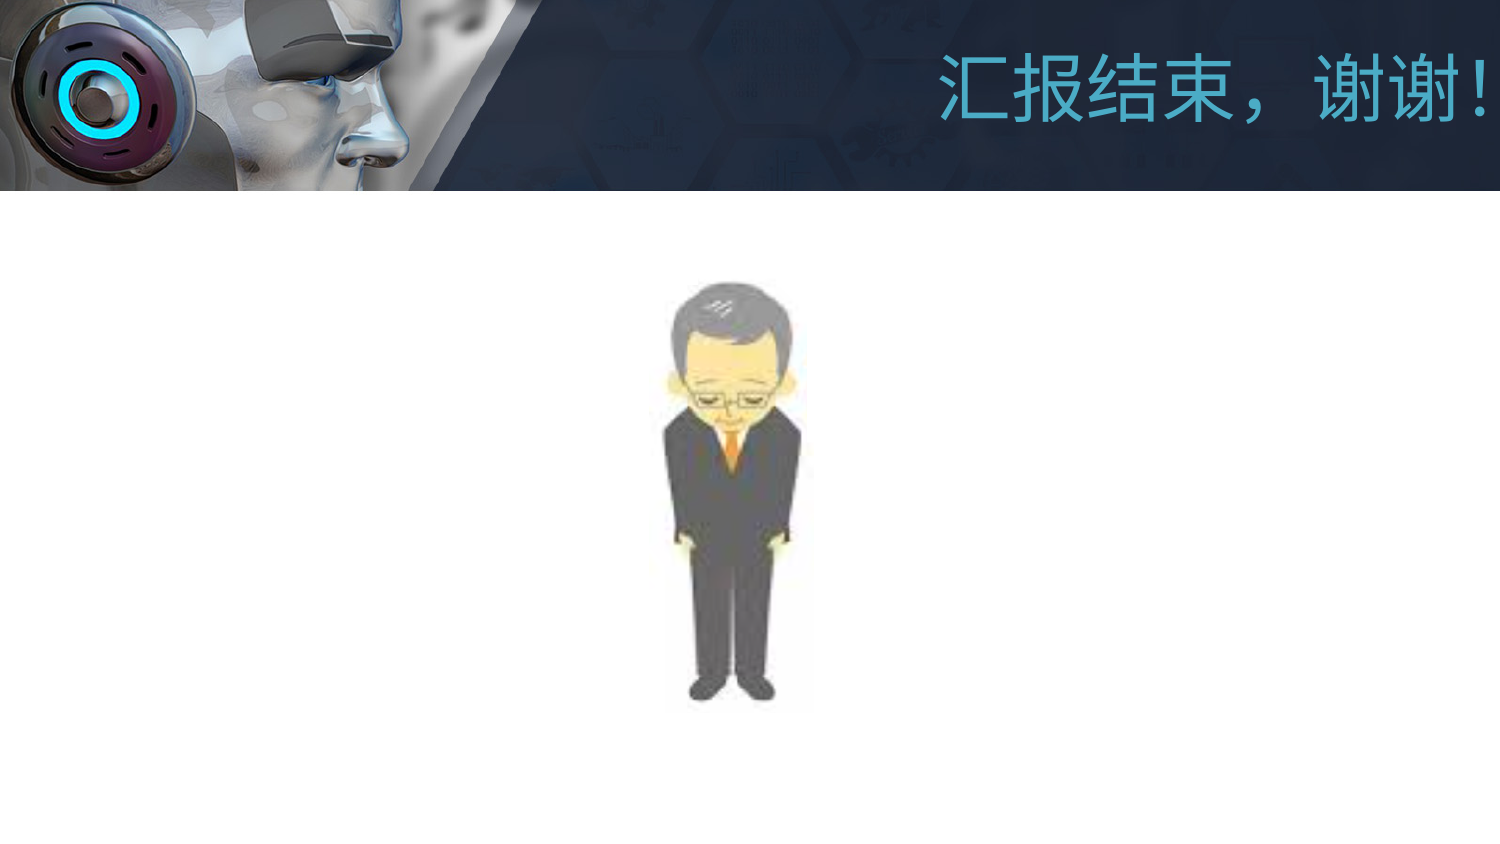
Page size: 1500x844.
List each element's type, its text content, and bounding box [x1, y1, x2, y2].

picture [0, 0, 1500, 844]
title 汇报结束，谢谢！ [850, 24, 1477, 150]
